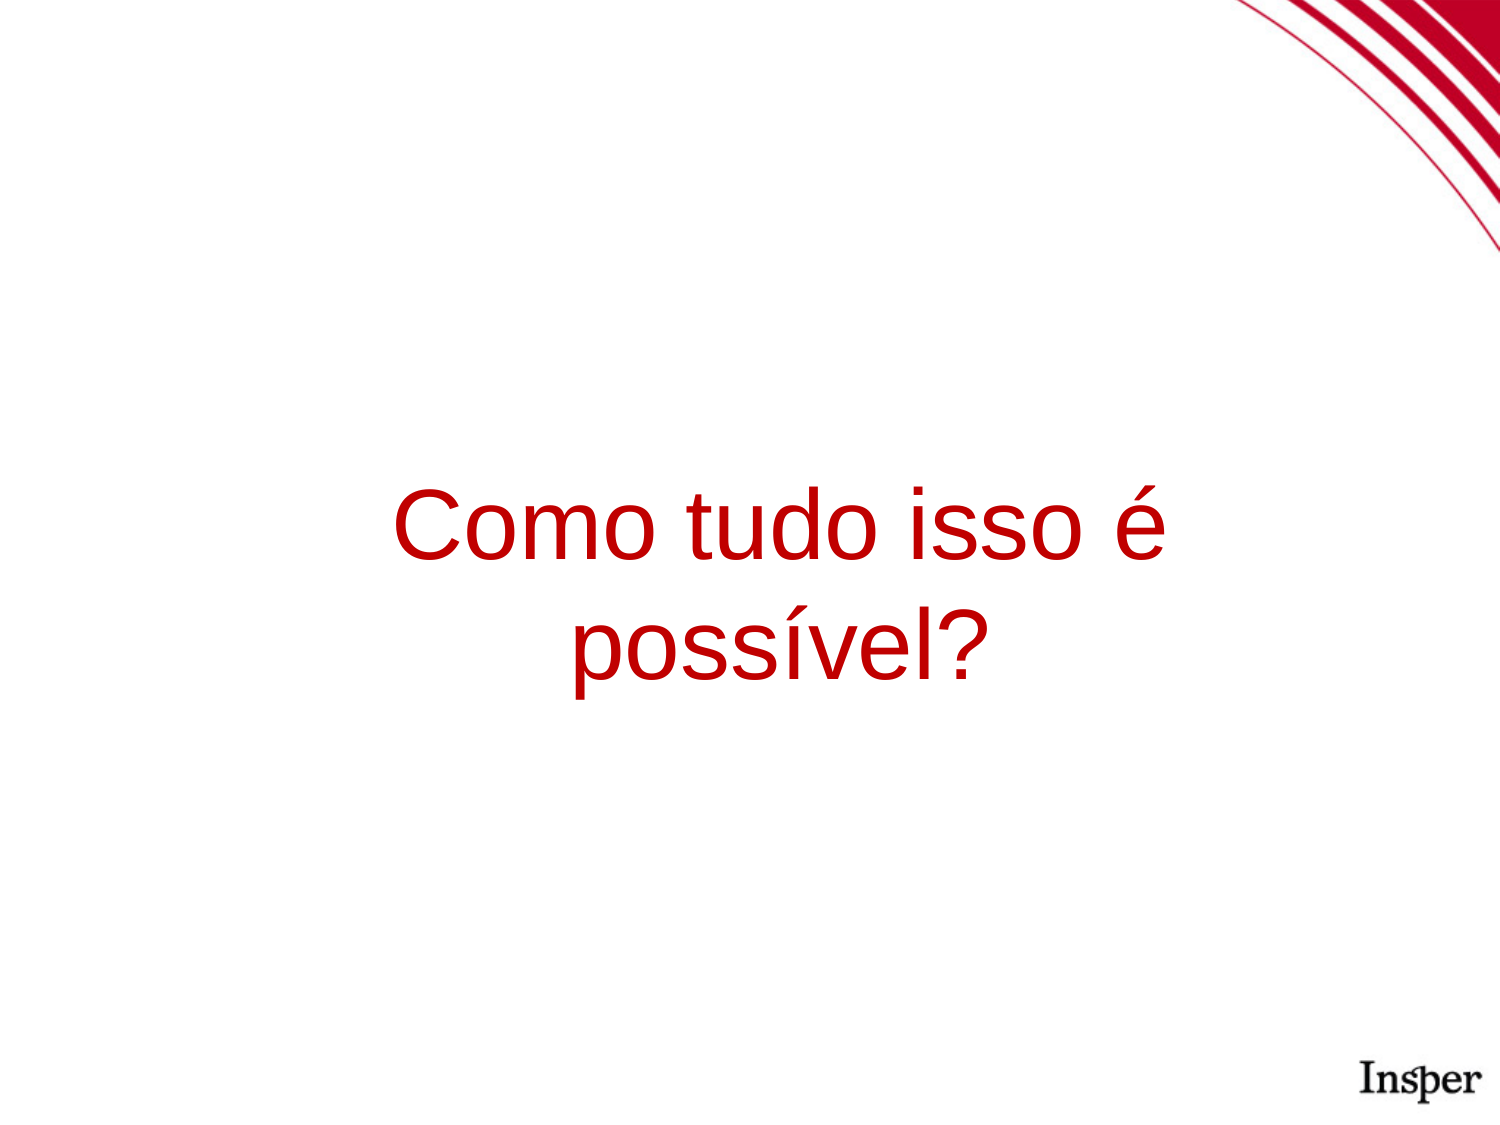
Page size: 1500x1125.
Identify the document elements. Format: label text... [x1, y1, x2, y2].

text_box Como tudo isso é possível? [283, 451, 1278, 605]
picture [0, 0, 1500, 1125]
